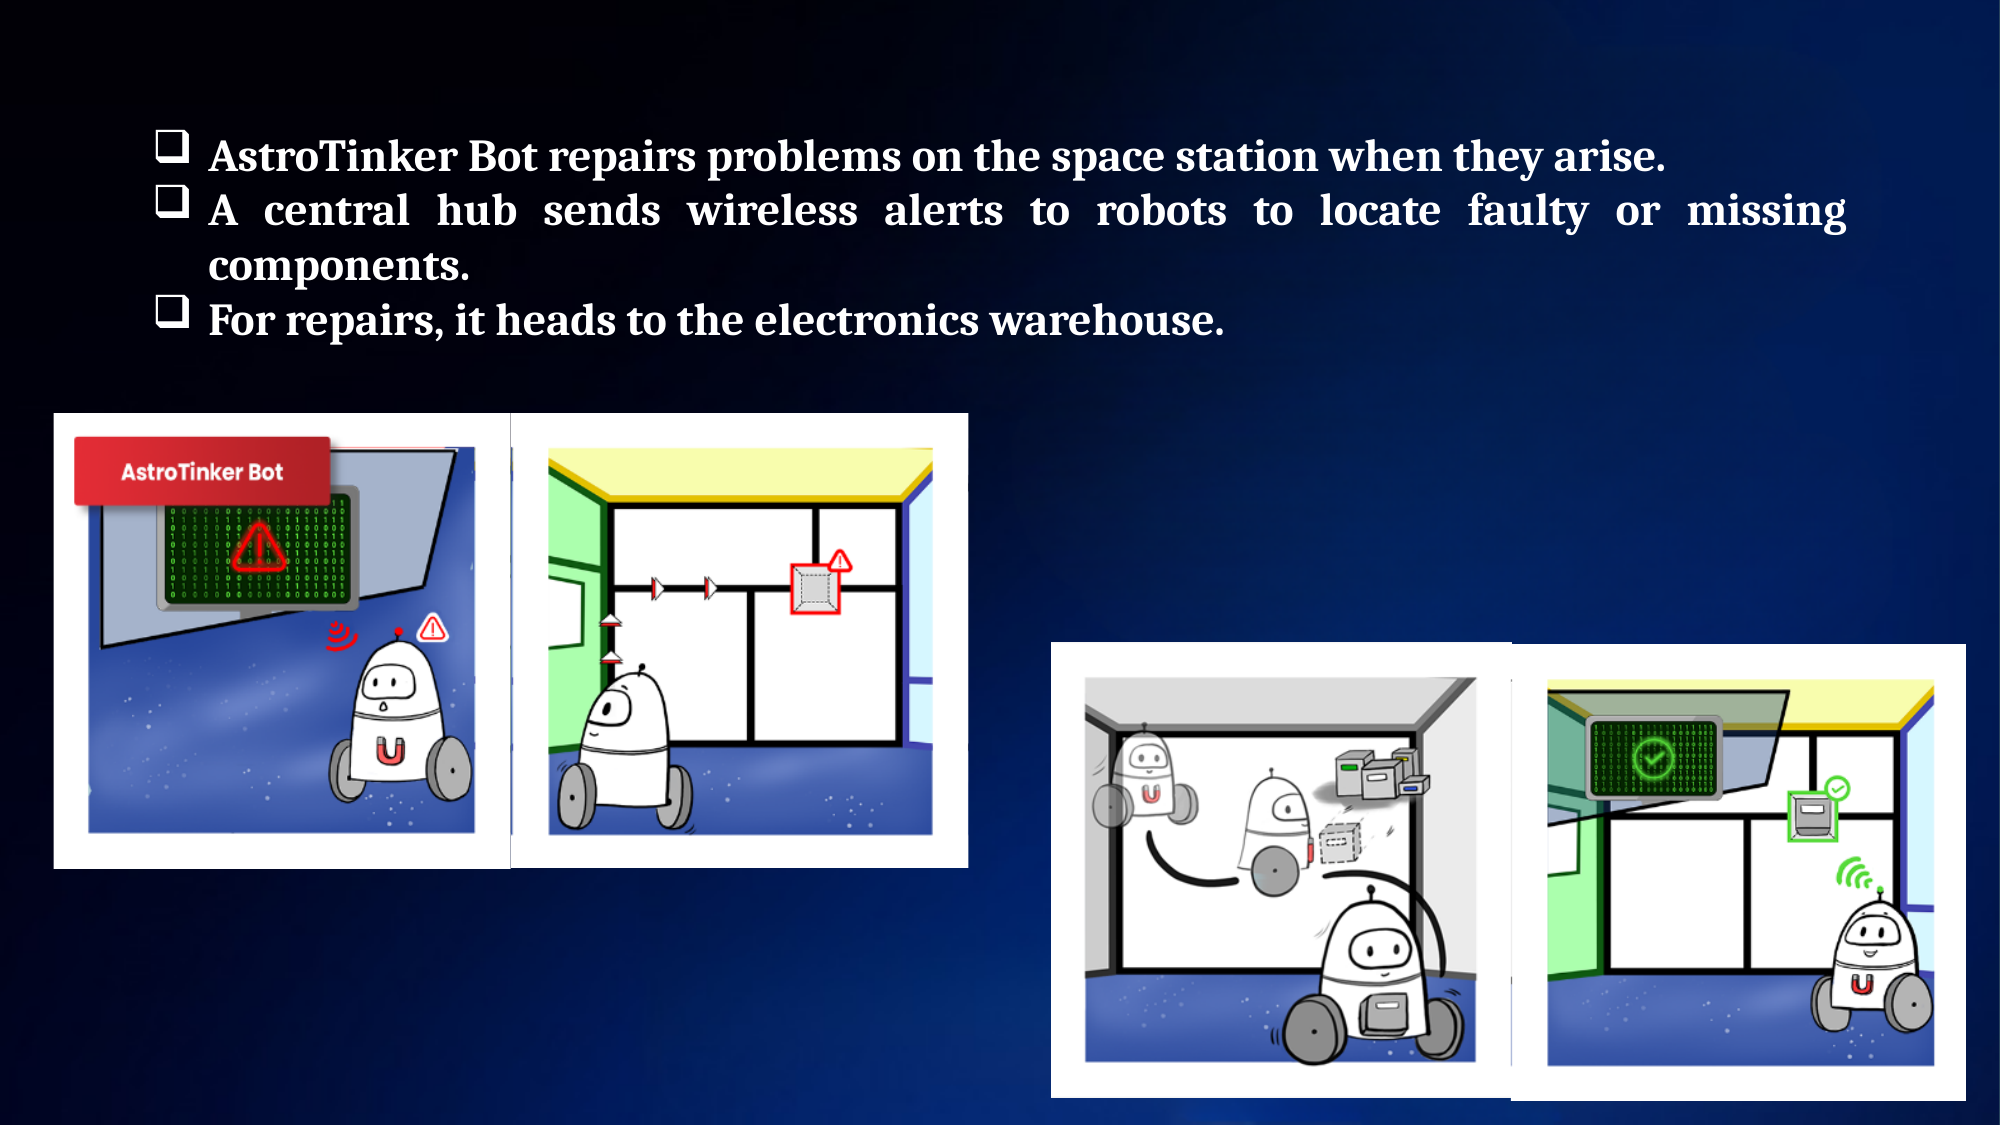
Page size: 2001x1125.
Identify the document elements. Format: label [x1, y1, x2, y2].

picture [1051, 641, 1968, 1101]
list [0, 0, 2000, 1125]
picture [53, 409, 969, 869]
